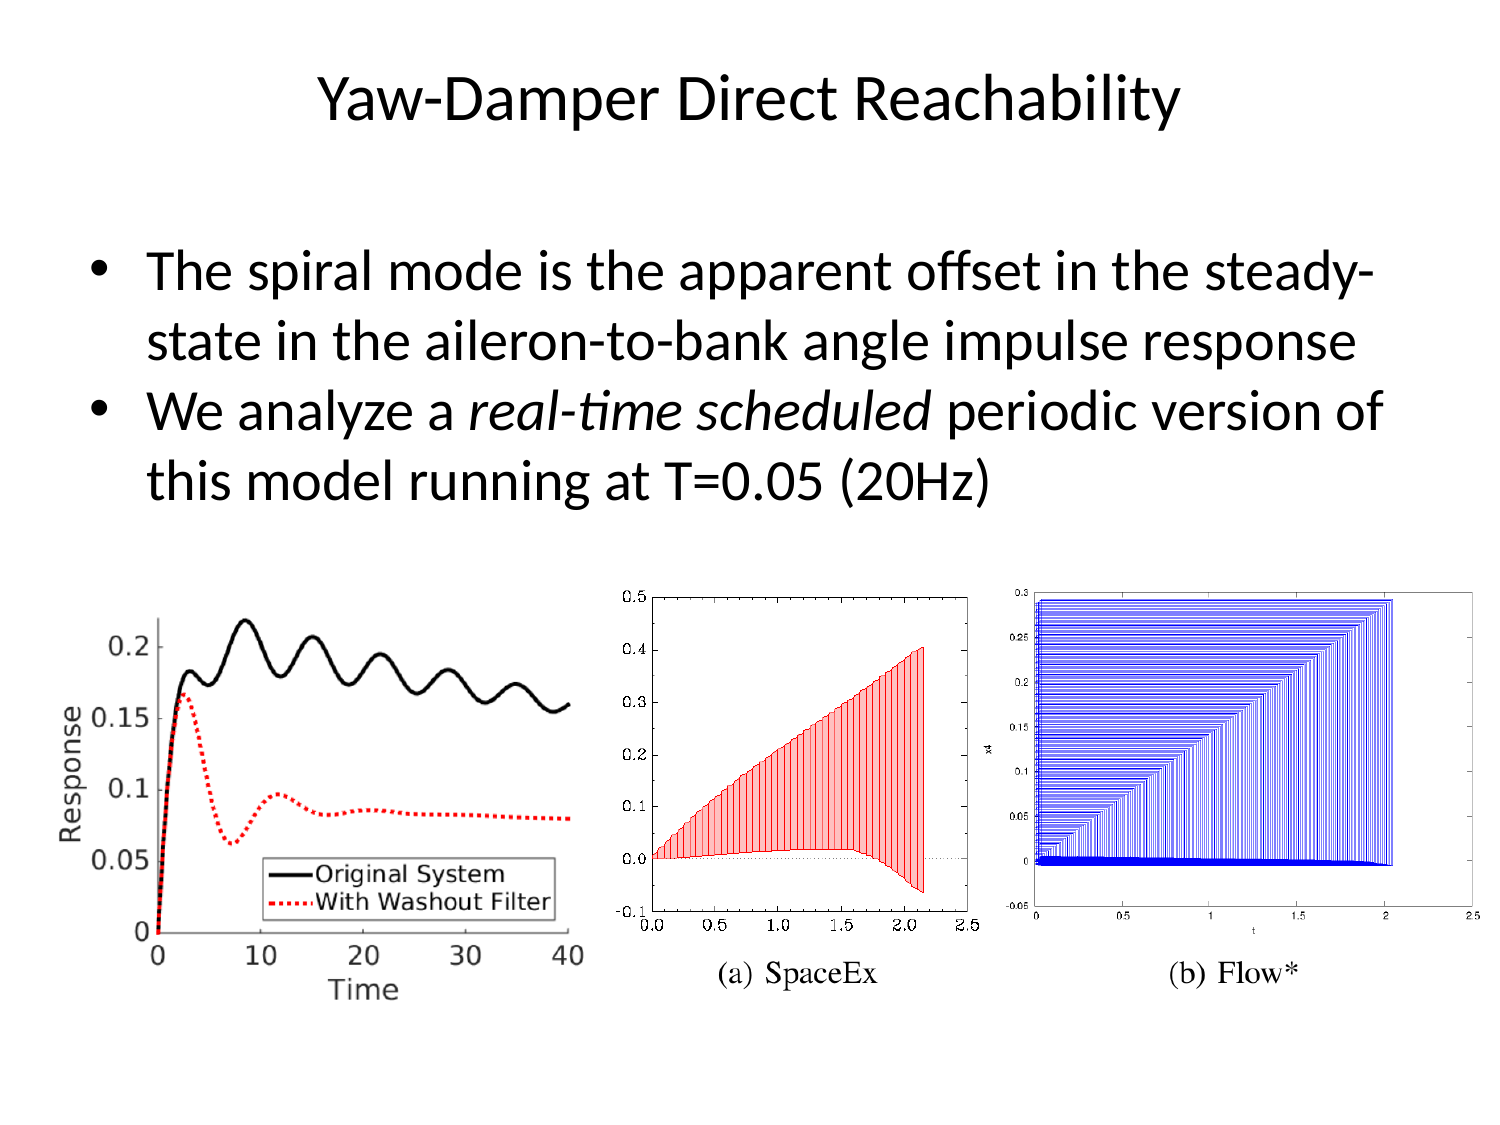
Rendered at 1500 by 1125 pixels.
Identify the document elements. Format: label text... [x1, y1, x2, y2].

picture [42, 566, 1485, 1020]
text_box Yaw-Damper Direct Reachability [75, 0, 1425, 188]
text_box The spiral mode is the apparent offset in the steady-state in the aileron-to-bank angle impulse response We analyze a real-time scheduled periodic version of this model running at T=0.05 (20Hz) [75, 224, 1425, 592]
